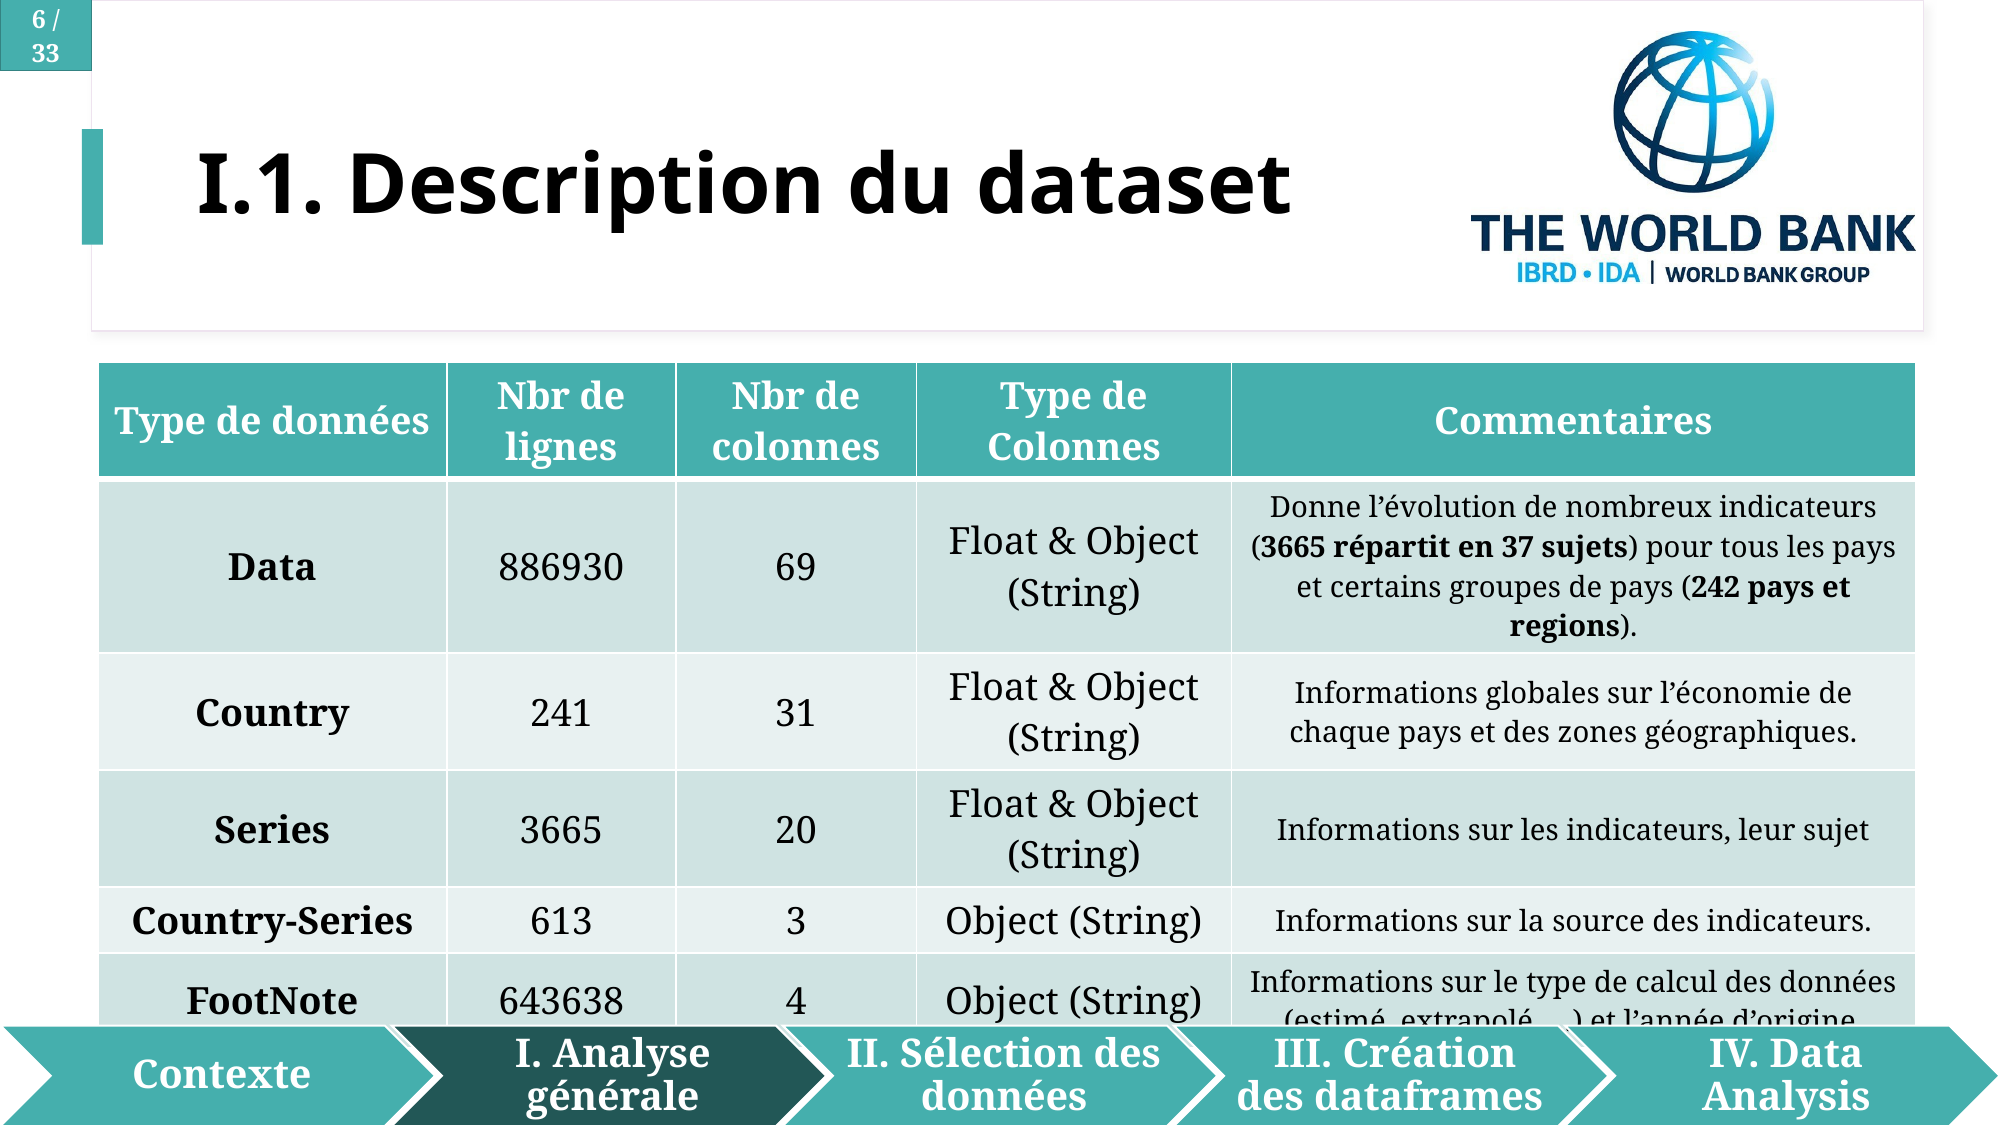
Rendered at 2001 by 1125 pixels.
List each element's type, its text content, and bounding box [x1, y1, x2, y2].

table_cell 241 [448, 654, 675, 769]
picture [1471, 31, 1916, 284]
table_header Commentaires [1232, 363, 1915, 476]
table_cell Float & Object (String) [917, 771, 1231, 886]
table_cell 3 [677, 888, 916, 952]
table_cell Informations sur le type de calcul des données (estimé, extrapolé, …) et l’année d’origine. [1232, 954, 1915, 1025]
table_header Type de Colonnes [917, 363, 1231, 476]
table_cell 613 [448, 888, 675, 952]
table_cell Informations sur la source des indicateurs. [1232, 888, 1915, 952]
table_cell Float & Object (String) [917, 654, 1231, 769]
table_header Nbr de lignes [448, 363, 675, 476]
table_cell Object (String) [917, 954, 1231, 1025]
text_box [0, 1025, 2000, 1125]
table_cell 20 [677, 771, 916, 886]
table_cell Informations globales sur l’économie de chaque pays et des zones géographiques. [1232, 654, 1915, 769]
table_cell Informations sur les indicateurs, leur sujet [1232, 771, 1915, 886]
table_cell 886930 [448, 482, 675, 652]
table_cell 69 [677, 482, 916, 652]
table_header Nbr de colonnes [677, 363, 916, 476]
table_cell FootNote [99, 954, 446, 1025]
table_cell Float & Object (String) [917, 482, 1231, 652]
table_cell Country [99, 654, 446, 769]
table_cell 3665 [448, 771, 675, 886]
table_cell 31 [677, 654, 916, 769]
table_cell Data [99, 482, 446, 652]
table_cell Country-Series [99, 888, 446, 952]
table_cell Donne l’évolution de nombreux indicateurs (3665 répartit en 37 sujets) pour tous les pays et certains groupes de pays (242 pays et regions). [1232, 482, 1915, 652]
table_cell Series [99, 771, 446, 886]
picture [1659, 56, 1695, 85]
table_cell 4 [677, 954, 916, 1025]
picture [1654, 45, 1690, 62]
table_cell Object (String) [917, 888, 1231, 952]
picture [1683, 60, 1709, 95]
title I.1. Description du dataset [183, 90, 1471, 284]
table_header Type de données [99, 363, 446, 476]
table_cell 643638 [448, 954, 675, 1024]
